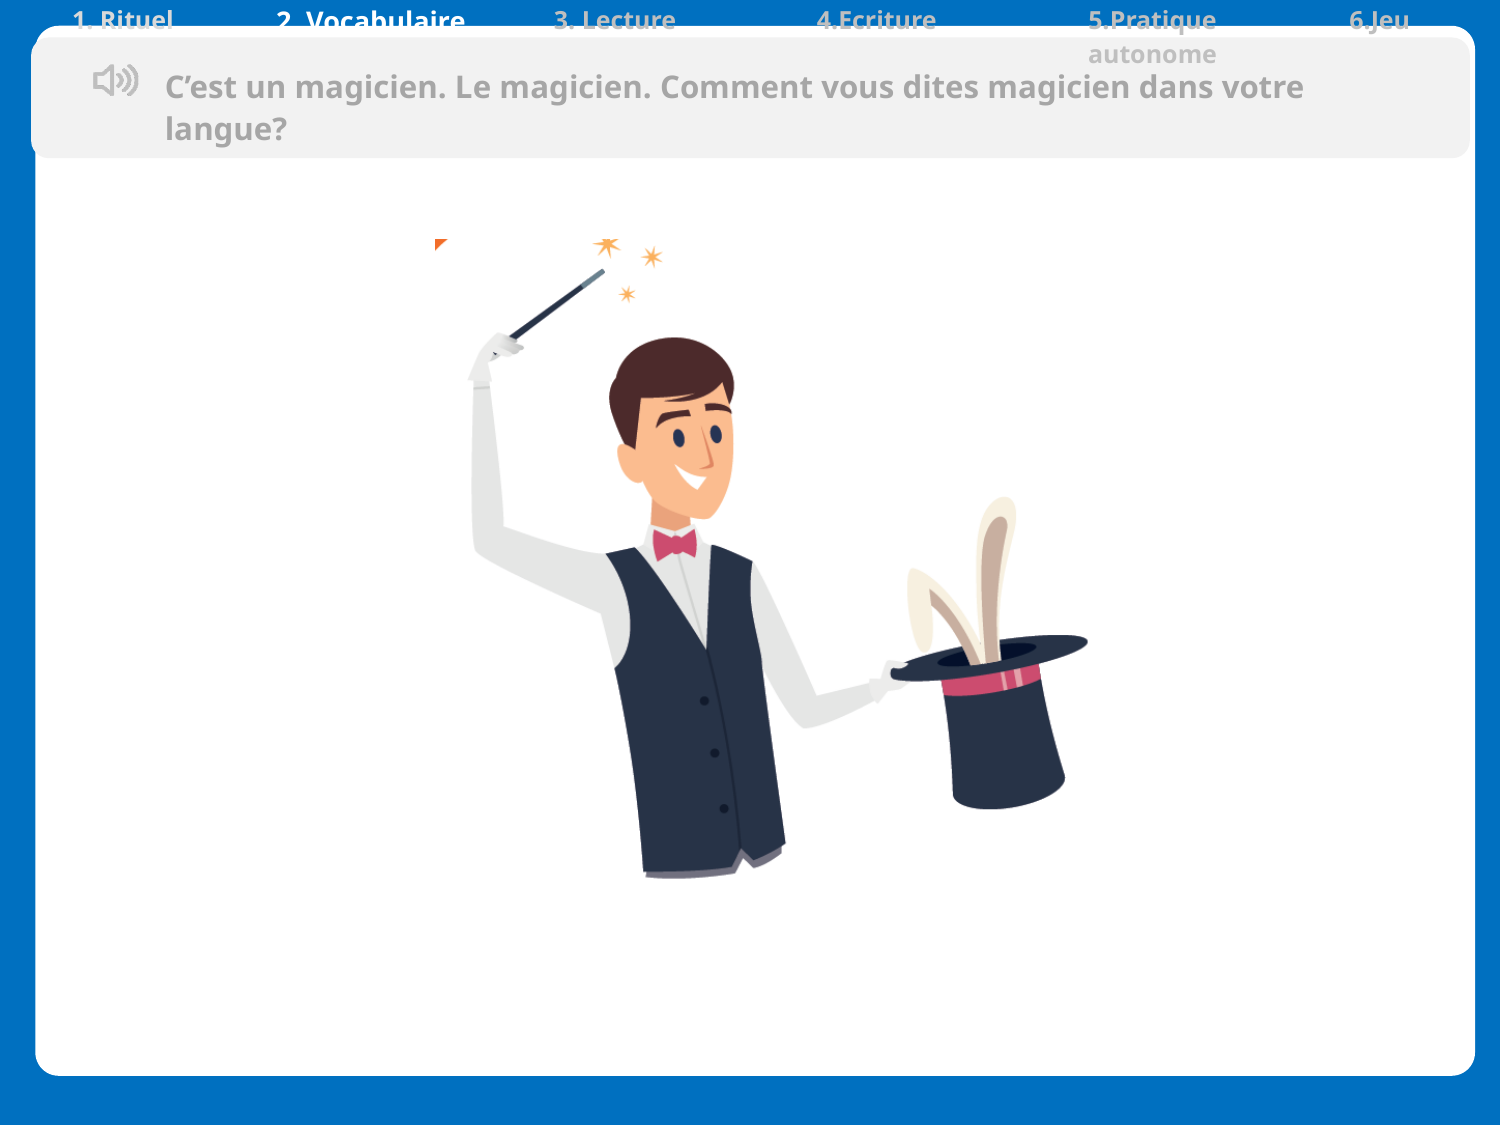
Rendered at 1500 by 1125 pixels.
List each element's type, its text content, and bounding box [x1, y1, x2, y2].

text_box [0, 0, 1500, 1125]
text_box C’est un magicien. Le magicien. Comment vous dites magicien dans votre langue? [149, 55, 1407, 154]
table_header 5.Pratique autonome [1016, 0, 1289, 55]
table_header 1. Rituel [4, 0, 249, 79]
table_header 4.Ecriture [737, 0, 1016, 55]
table_header 2. Vocabulaire [249, 0, 493, 55]
text_box [93, 79, 139, 96]
picture [434, 239, 1099, 886]
table_header 6.Jeu [1289, 0, 1471, 79]
text_box [29, 49, 1472, 161]
text_box [33, 32, 1478, 1078]
table_header 3. Lecture [493, 0, 737, 55]
